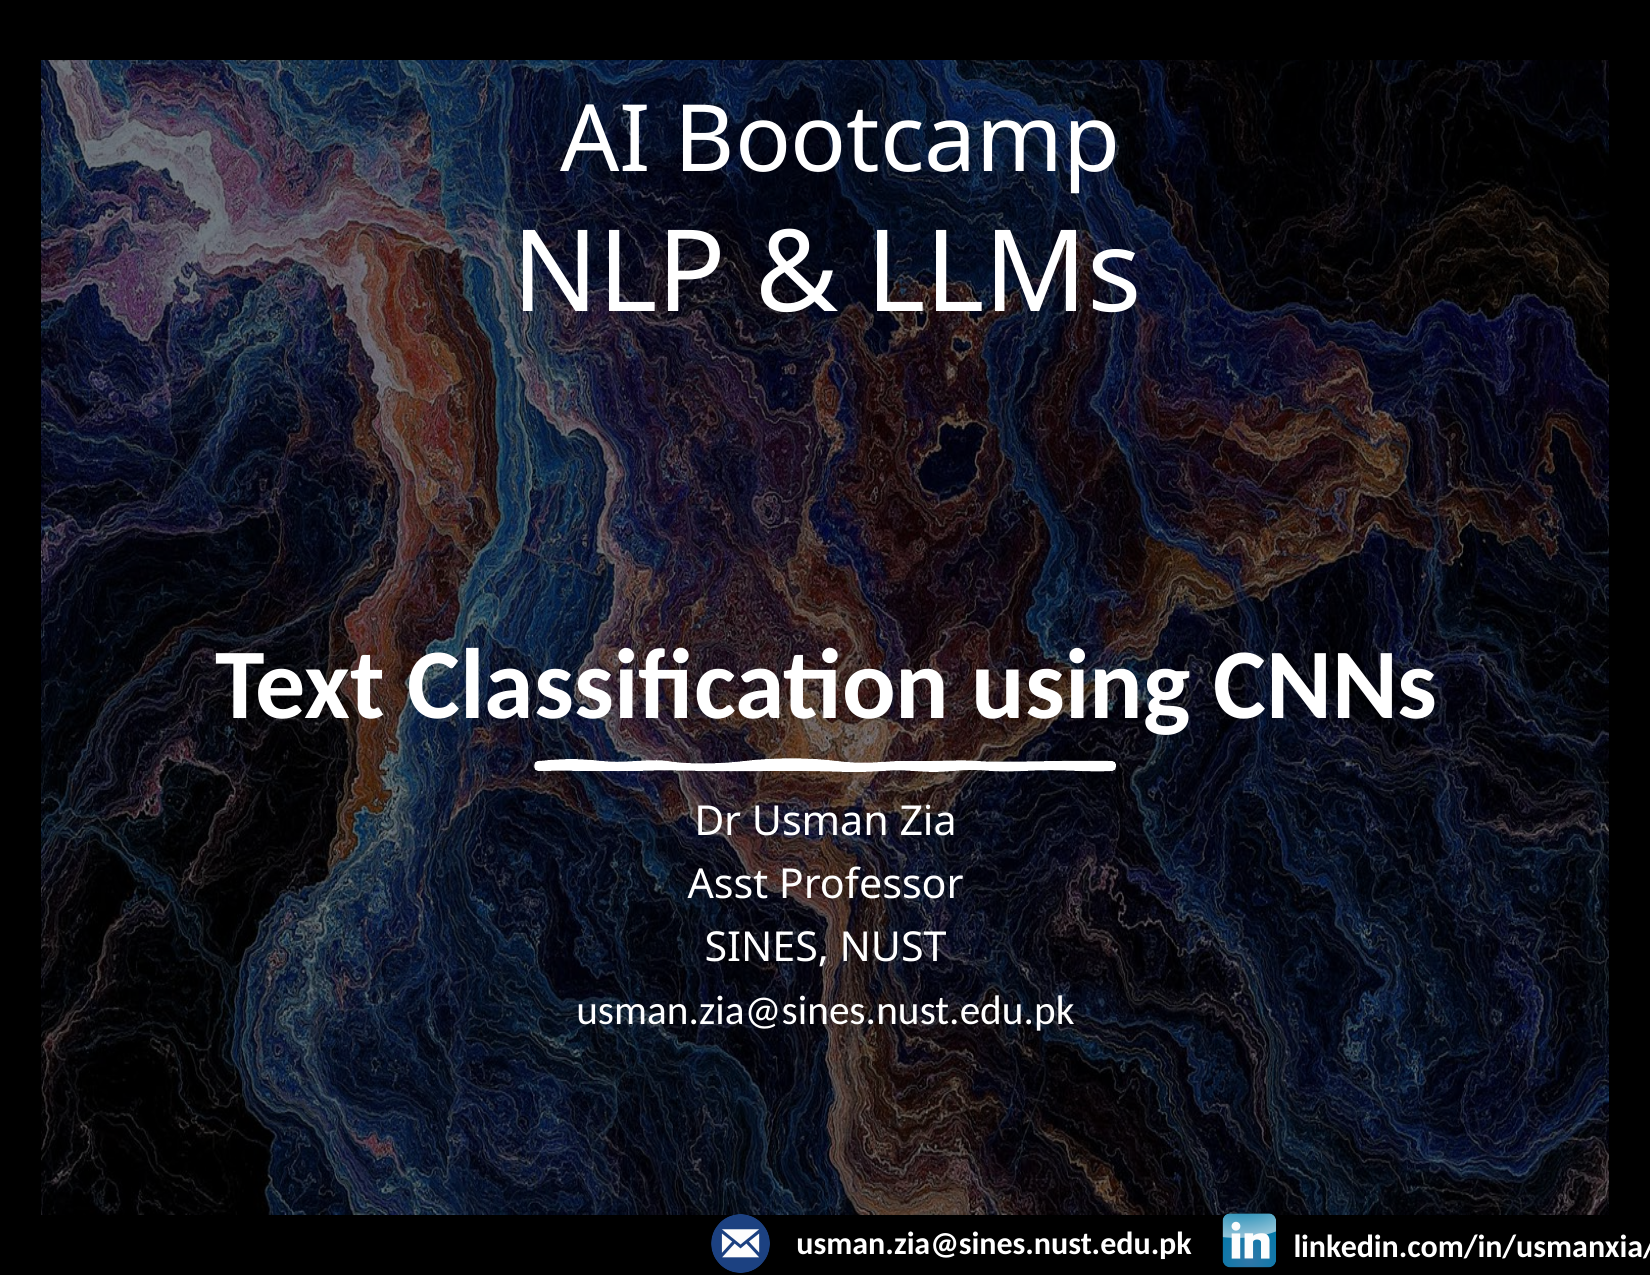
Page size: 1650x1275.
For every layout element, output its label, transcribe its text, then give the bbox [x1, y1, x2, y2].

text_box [534, 758, 1116, 772]
picture [41, 59, 1609, 1275]
text_box usman.zia@sines.nust.edu.pk [786, 1223, 1209, 1269]
text_box usman.zia@sines.nust.edu.pk [1287, 1223, 1326, 1269]
text_box linkedin.com/in/usmanxia/ [1287, 1218, 1650, 1272]
